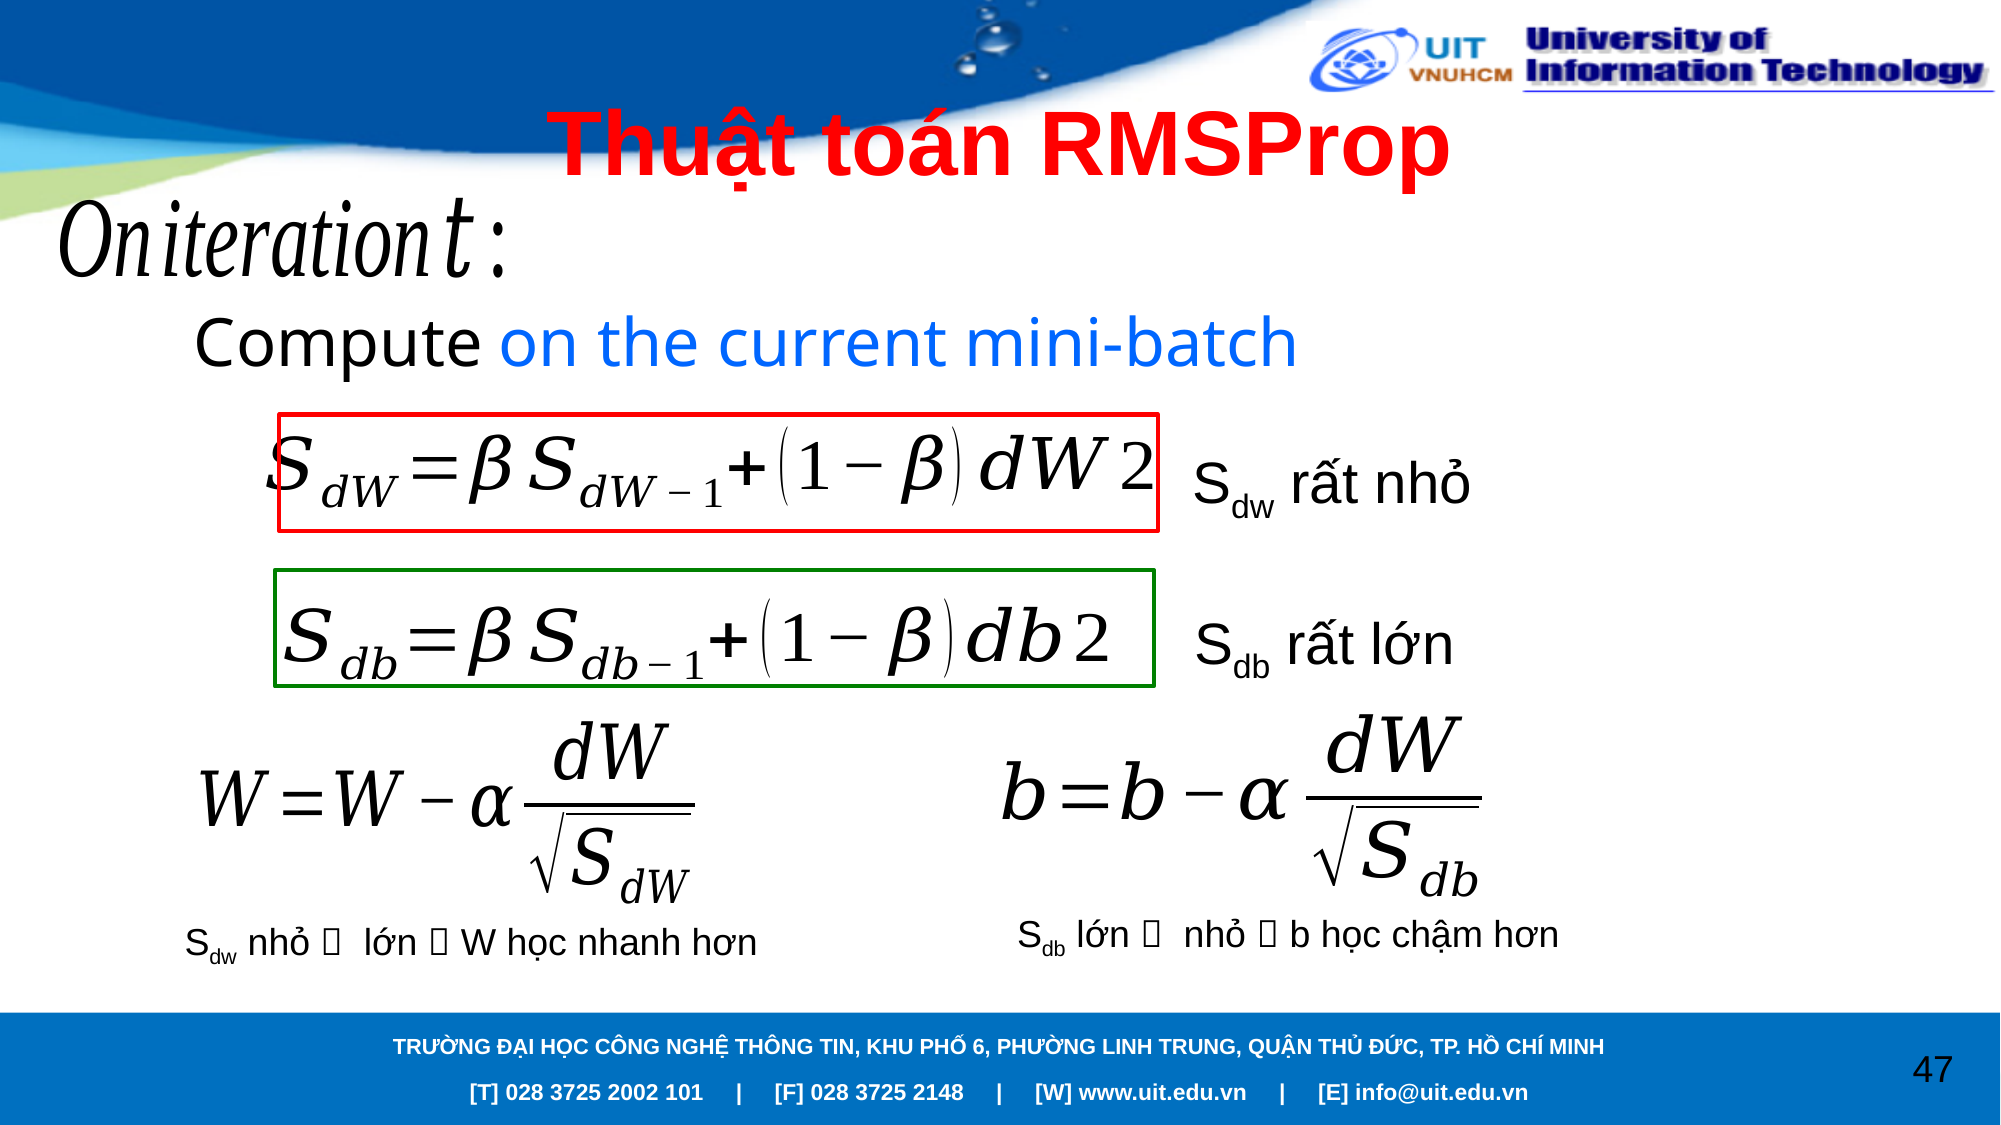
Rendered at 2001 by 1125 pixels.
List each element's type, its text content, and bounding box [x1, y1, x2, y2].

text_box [56, 175, 1633, 912]
title Thuật toán RMSProp [99, 45, 1900, 233]
picture [0, 0, 2001, 1125]
